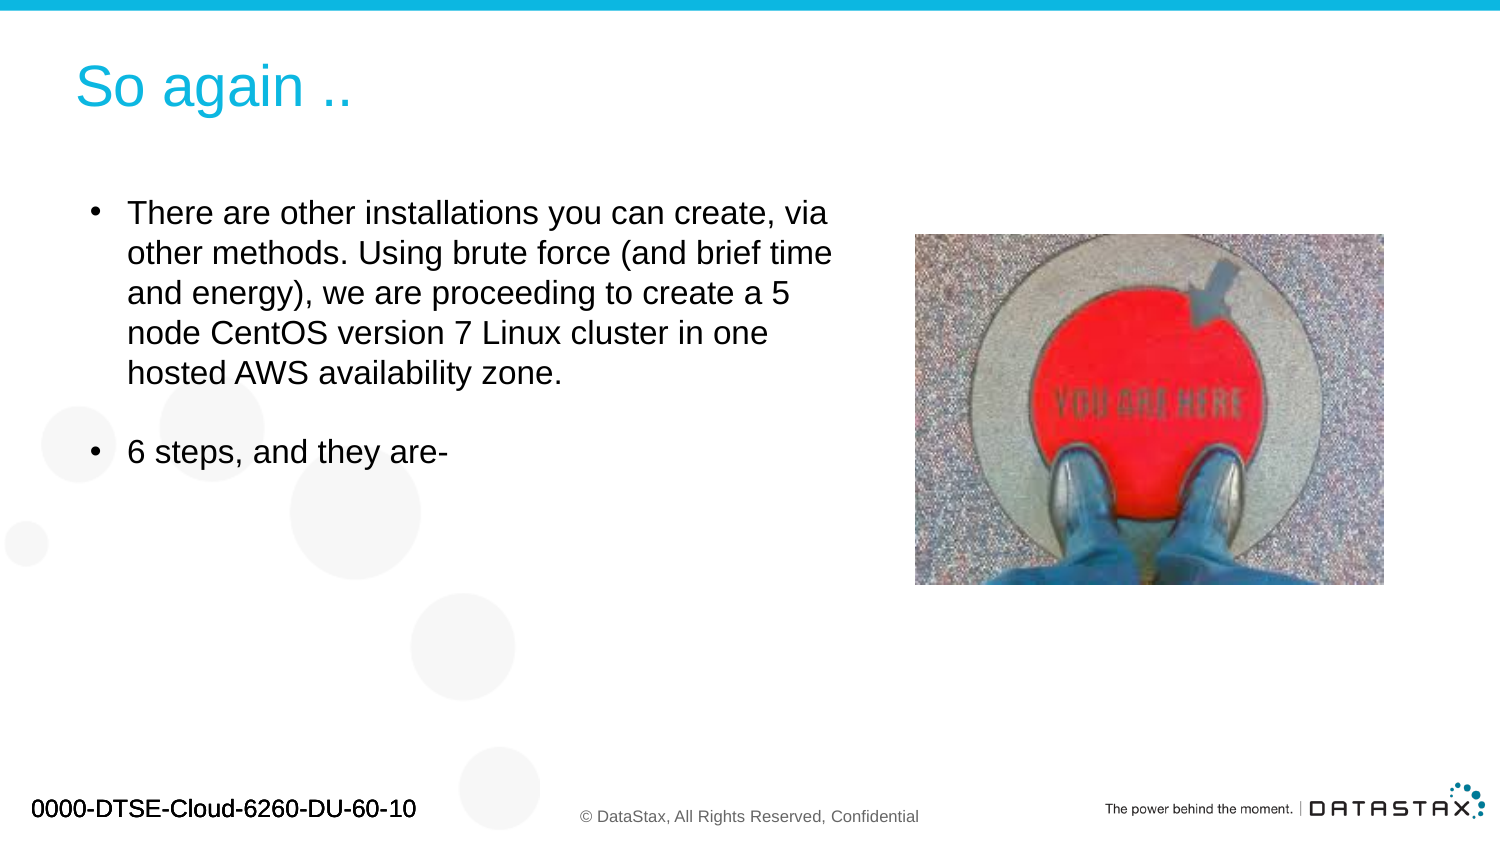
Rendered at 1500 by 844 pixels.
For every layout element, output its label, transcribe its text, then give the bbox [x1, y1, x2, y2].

title So again .. [75, 44, 1425, 135]
text_box There are other installations you can create, via other methods. Using brute force (and brief time and energy), we are proceeding to create a 5 node CentOS version 7 Linux cluster in one hosted AWS availability zone. 6 steps, and they are- [75, 183, 861, 761]
picture [1090, 767, 1500, 834]
text_box 0000-DTSE-Cloud-6260-DU-60-10 [16, 785, 720, 831]
picture [915, 234, 1384, 585]
